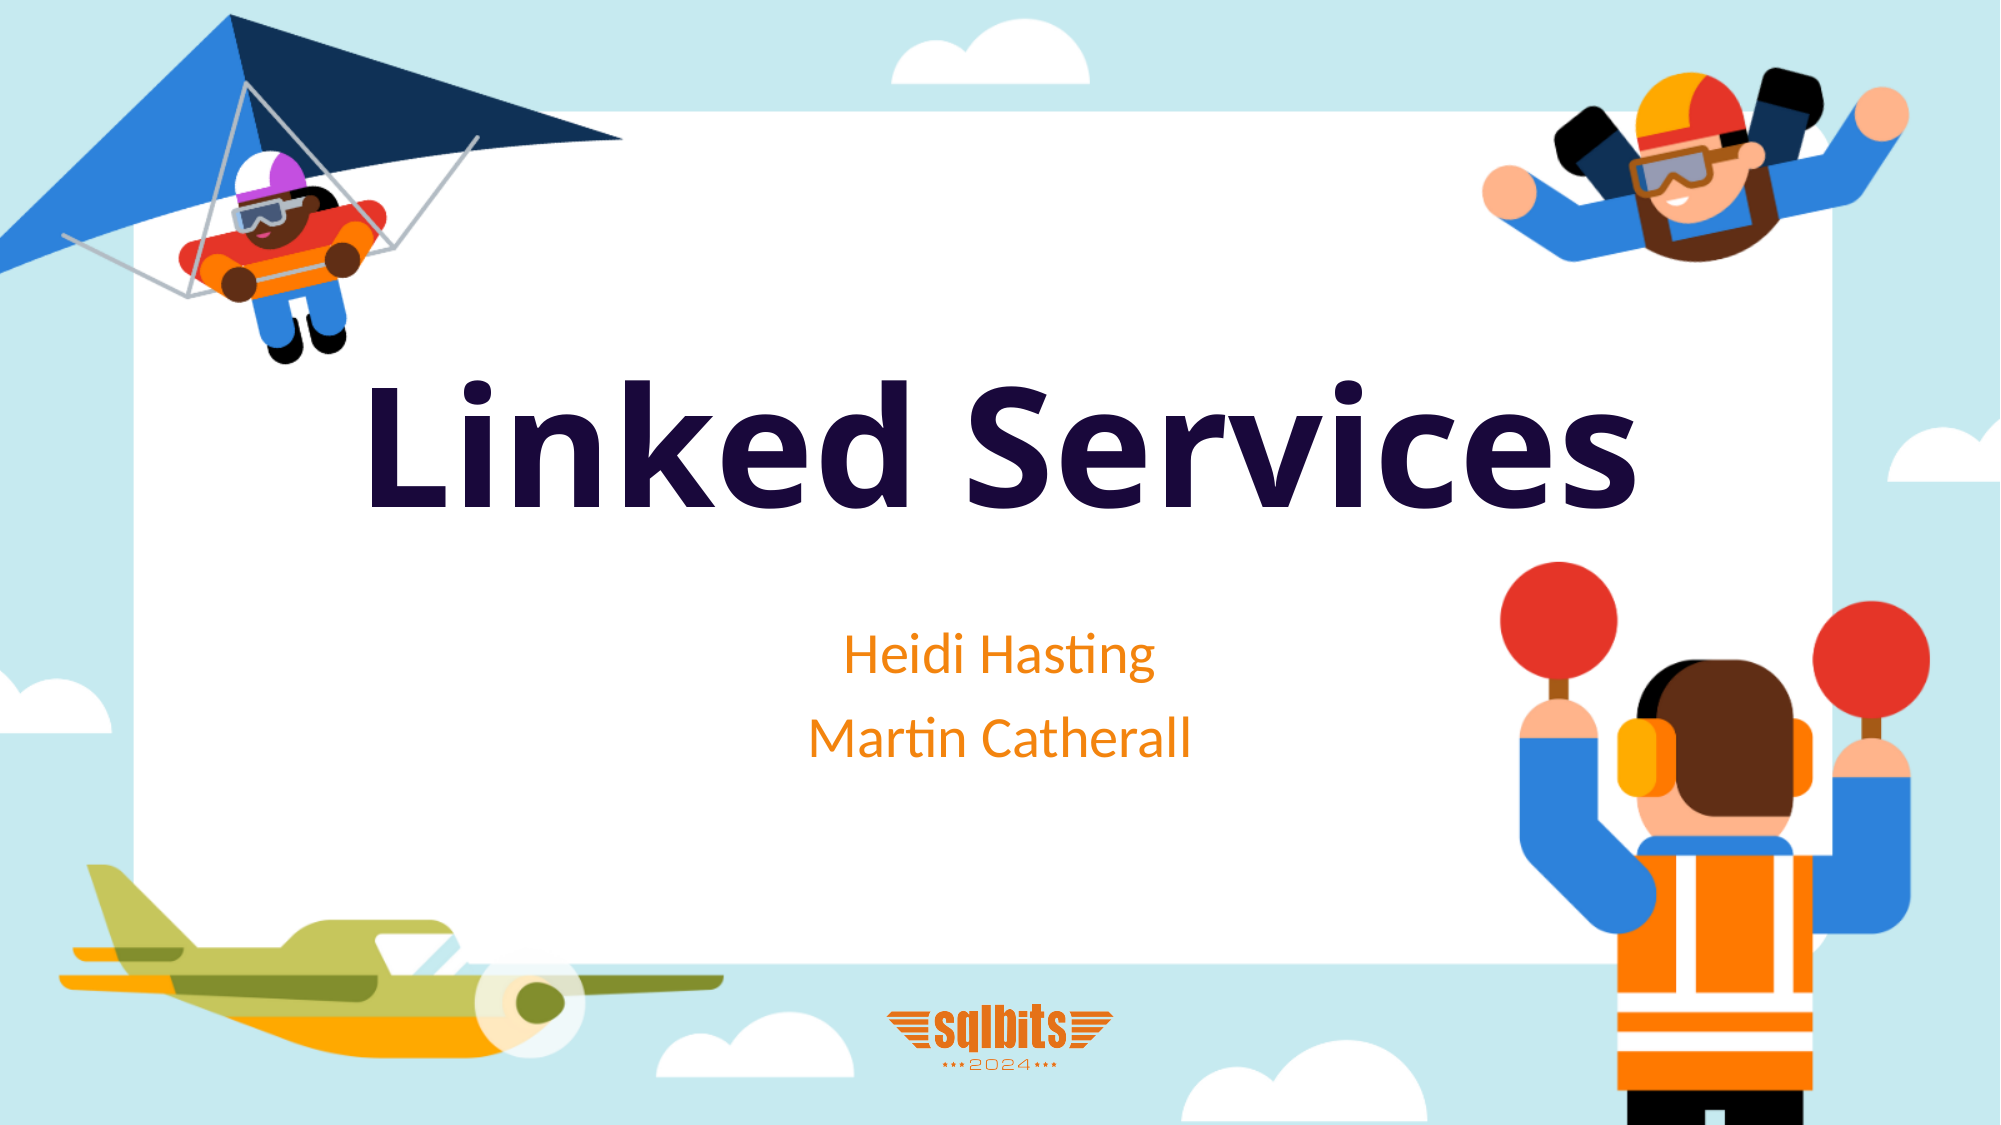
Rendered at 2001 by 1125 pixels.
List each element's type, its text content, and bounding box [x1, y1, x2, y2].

title Linked Services [249, 328, 1750, 579]
list Heidi Hasting Martin Catherall [530, 615, 1470, 804]
picture [0, 0, 2000, 1125]
